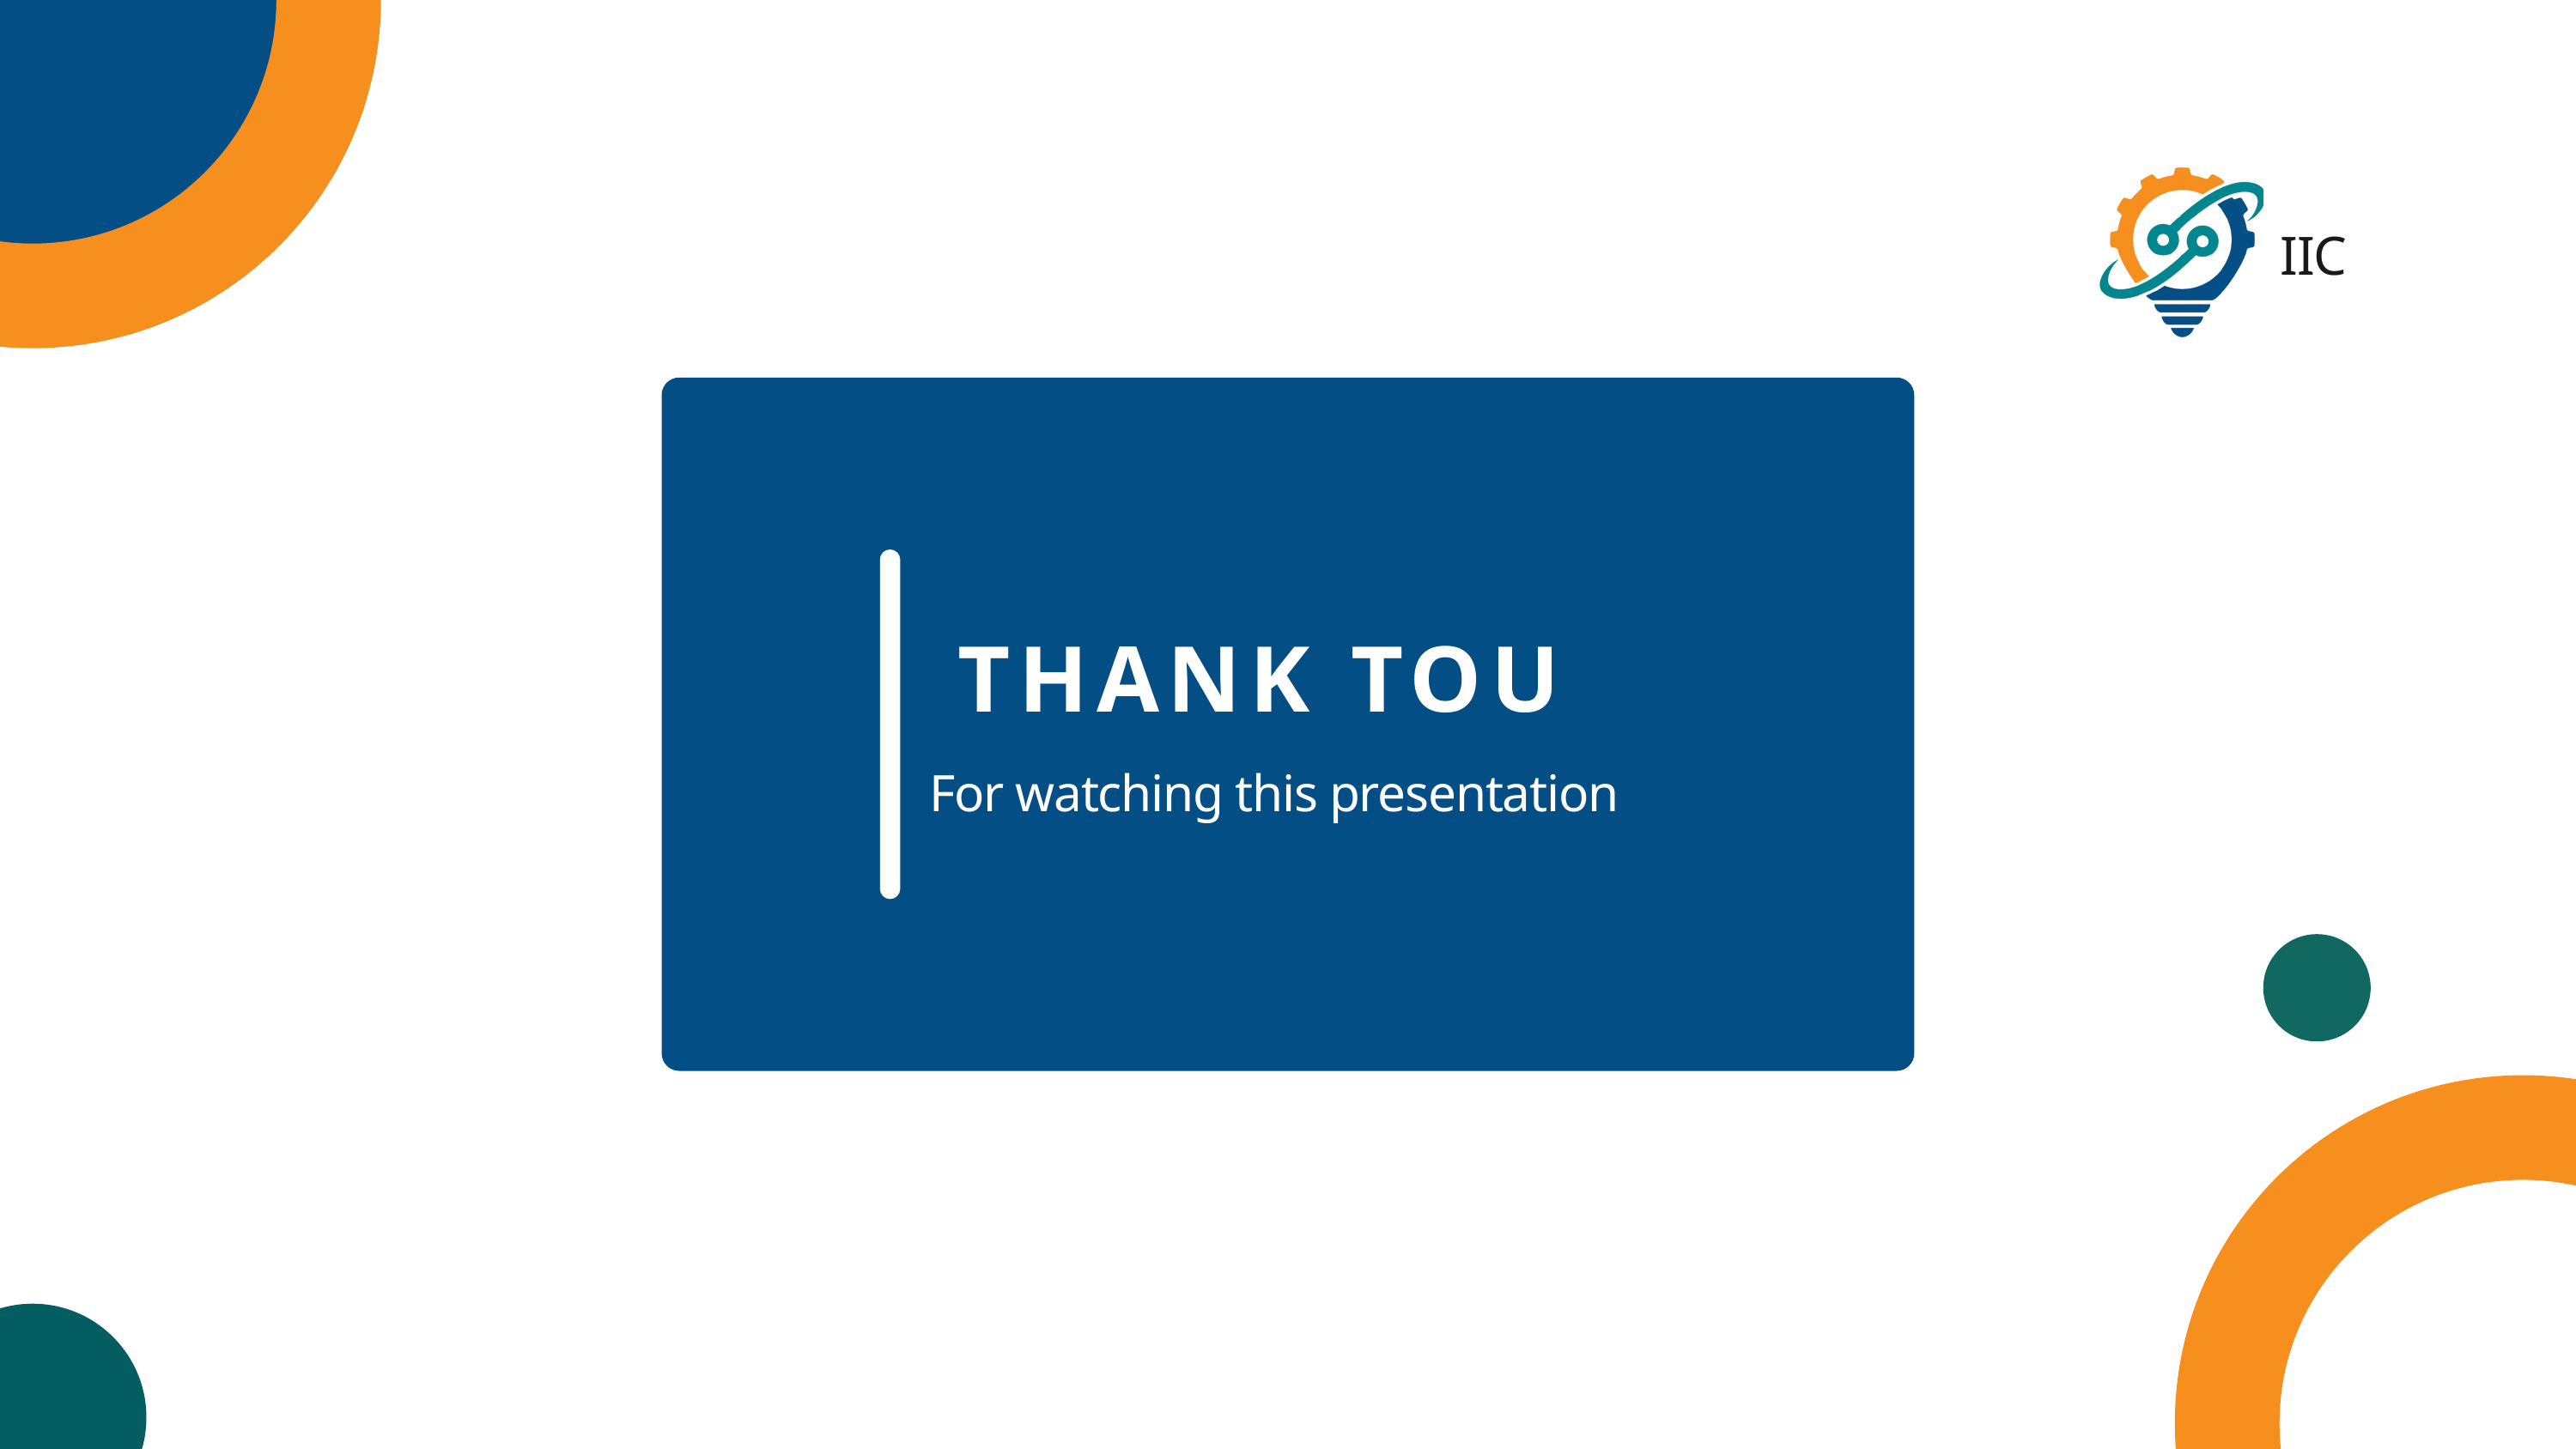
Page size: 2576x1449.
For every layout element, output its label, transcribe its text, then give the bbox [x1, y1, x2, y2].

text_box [2263, 933, 2372, 1042]
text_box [661, 377, 1915, 1071]
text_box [2227, 1127, 2576, 1449]
text_box [2098, 144, 2263, 366]
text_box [0, 0, 329, 296]
text_box IIC [2263, 225, 2447, 287]
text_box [0, 1303, 147, 1449]
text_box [879, 549, 901, 900]
